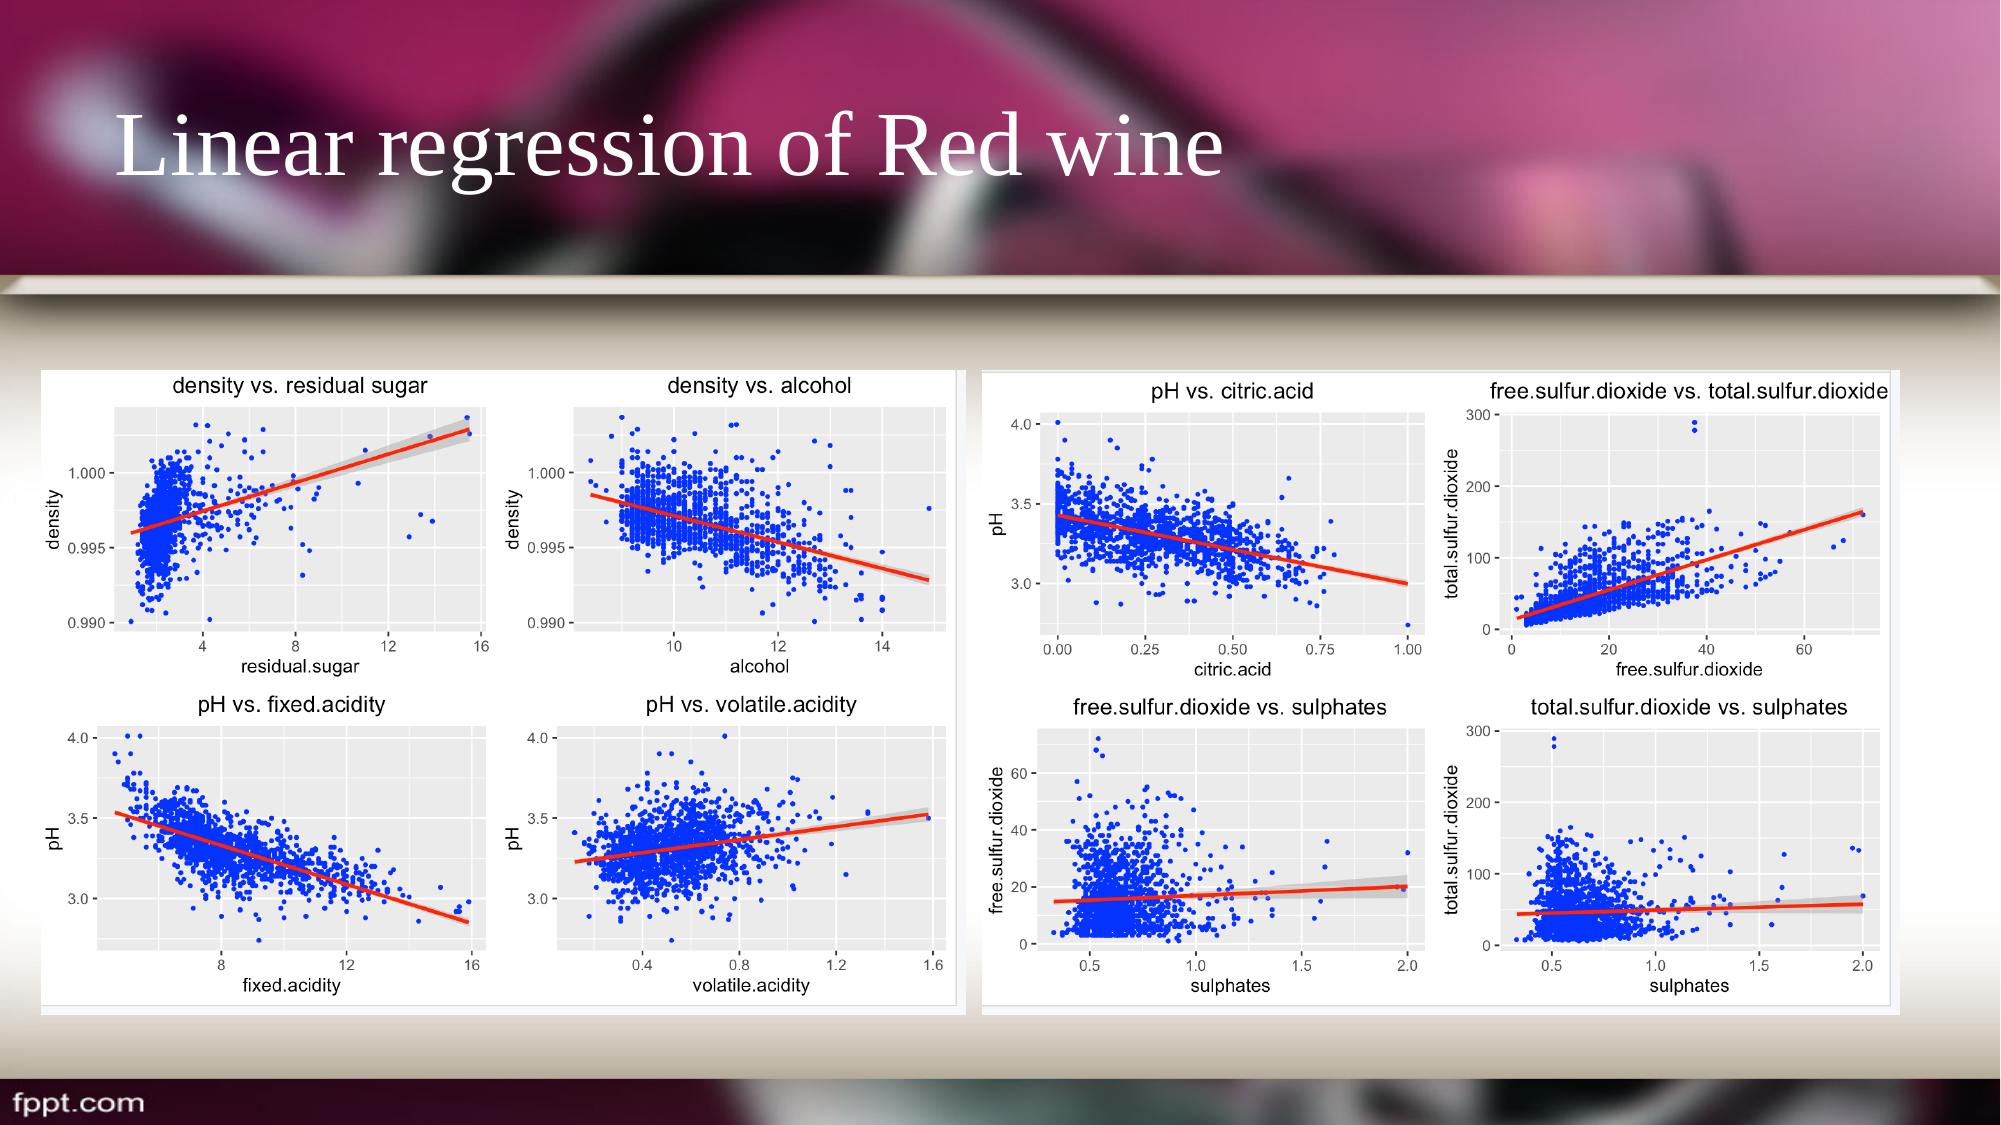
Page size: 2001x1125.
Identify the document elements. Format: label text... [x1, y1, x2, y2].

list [41, 370, 966, 1015]
picture [0, 0, 2001, 1125]
title Linear regression of Red wine [99, 45, 1900, 233]
